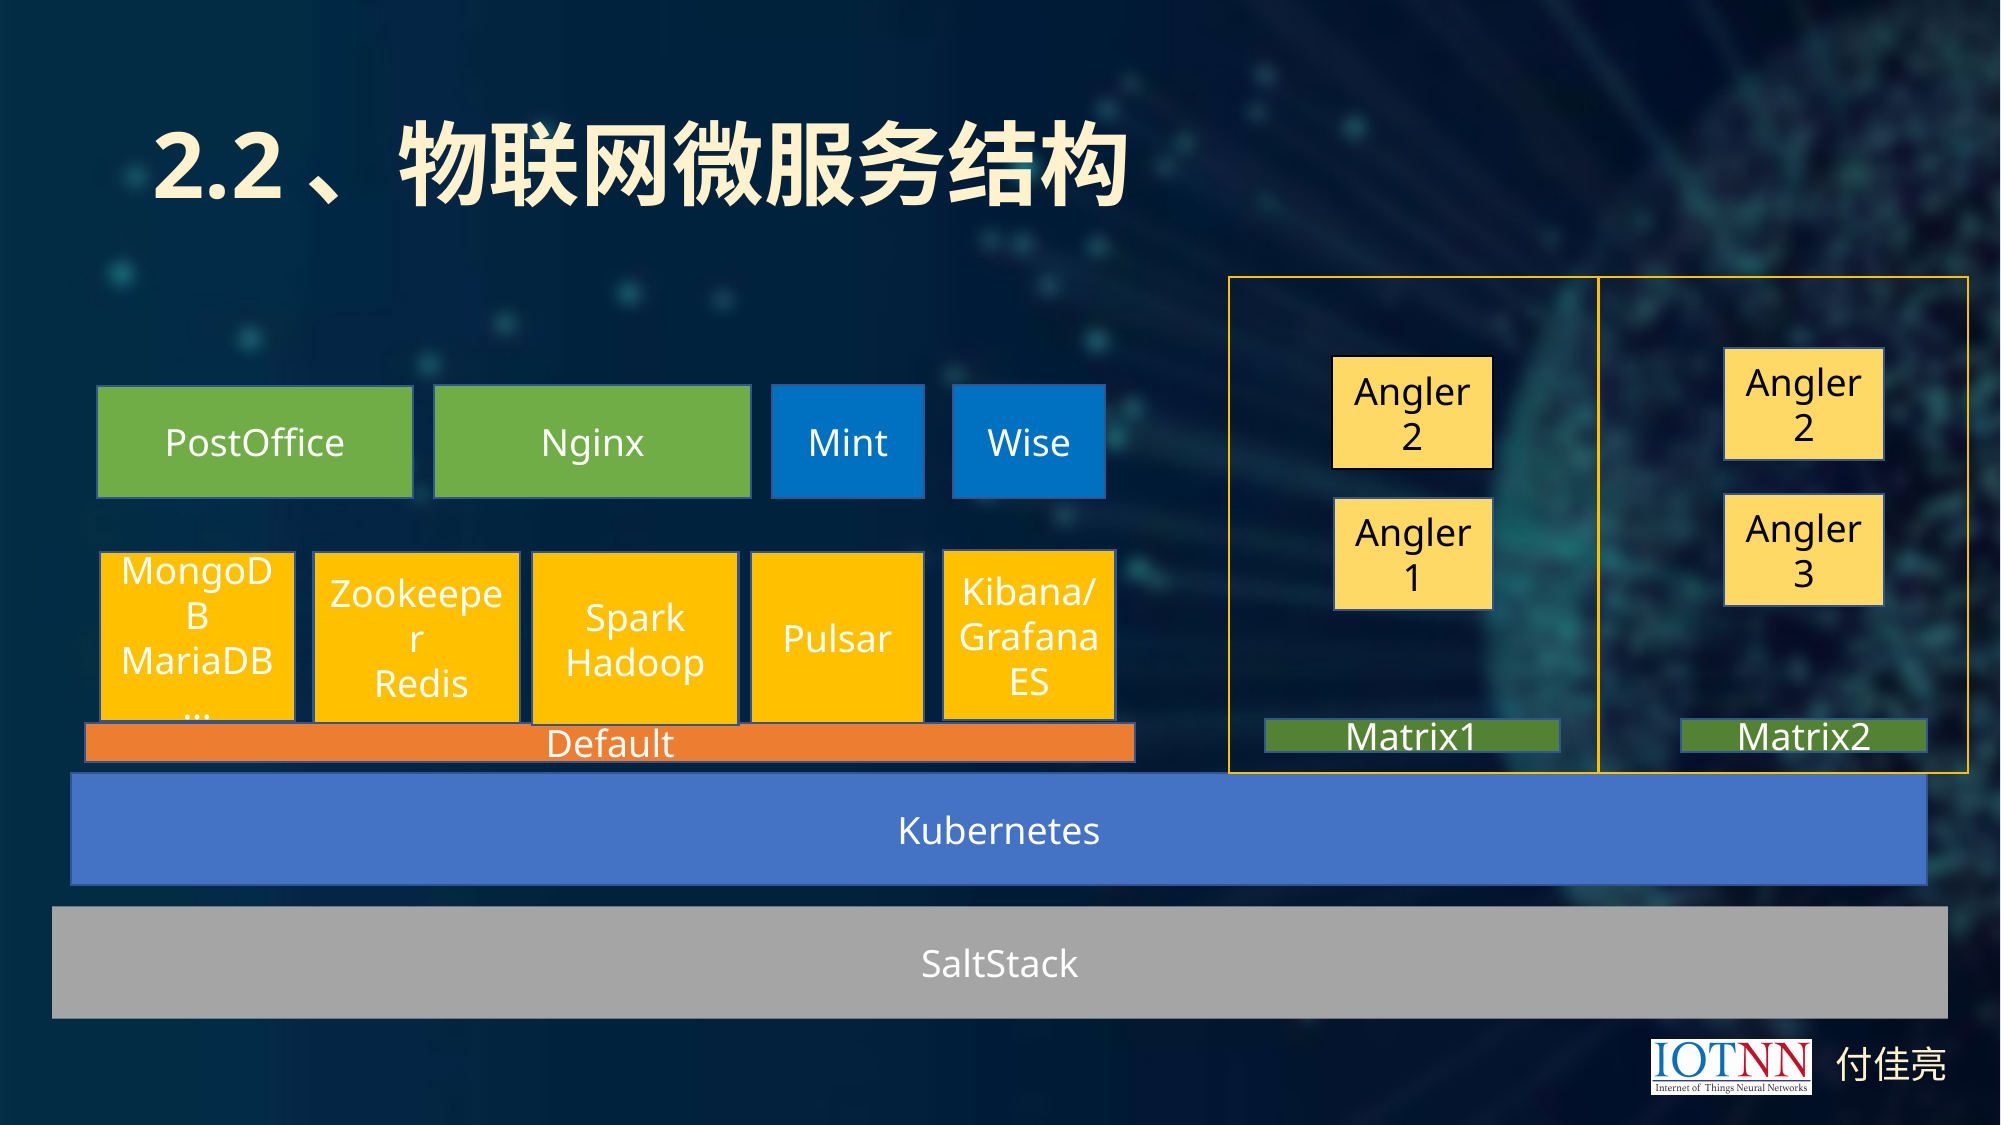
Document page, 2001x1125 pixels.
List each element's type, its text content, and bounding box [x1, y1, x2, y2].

text_box SaltStack [51, 905, 1949, 1020]
text_box PostOffice [96, 385, 414, 499]
text_box Kubernetes [70, 772, 1928, 886]
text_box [1651, 1033, 1964, 1095]
title 2.2、物联网微服务结构 [137, 59, 1863, 278]
text_box [1228, 276, 1598, 774]
text_box Spark Hadoop [531, 551, 740, 726]
text_box Kibana/Grafana ES [942, 549, 1117, 721]
text_box MongoDB MariaDB … [99, 551, 296, 723]
text_box Nginx [433, 384, 752, 499]
text_box Zookeeper Redis [312, 551, 521, 724]
text_box Pulsar [750, 551, 925, 724]
picture [0, 0, 2001, 1125]
text_box Default [84, 722, 1136, 763]
text_box [1598, 276, 1969, 774]
text_box Wise [952, 384, 1106, 499]
text_box Mint [771, 384, 925, 499]
